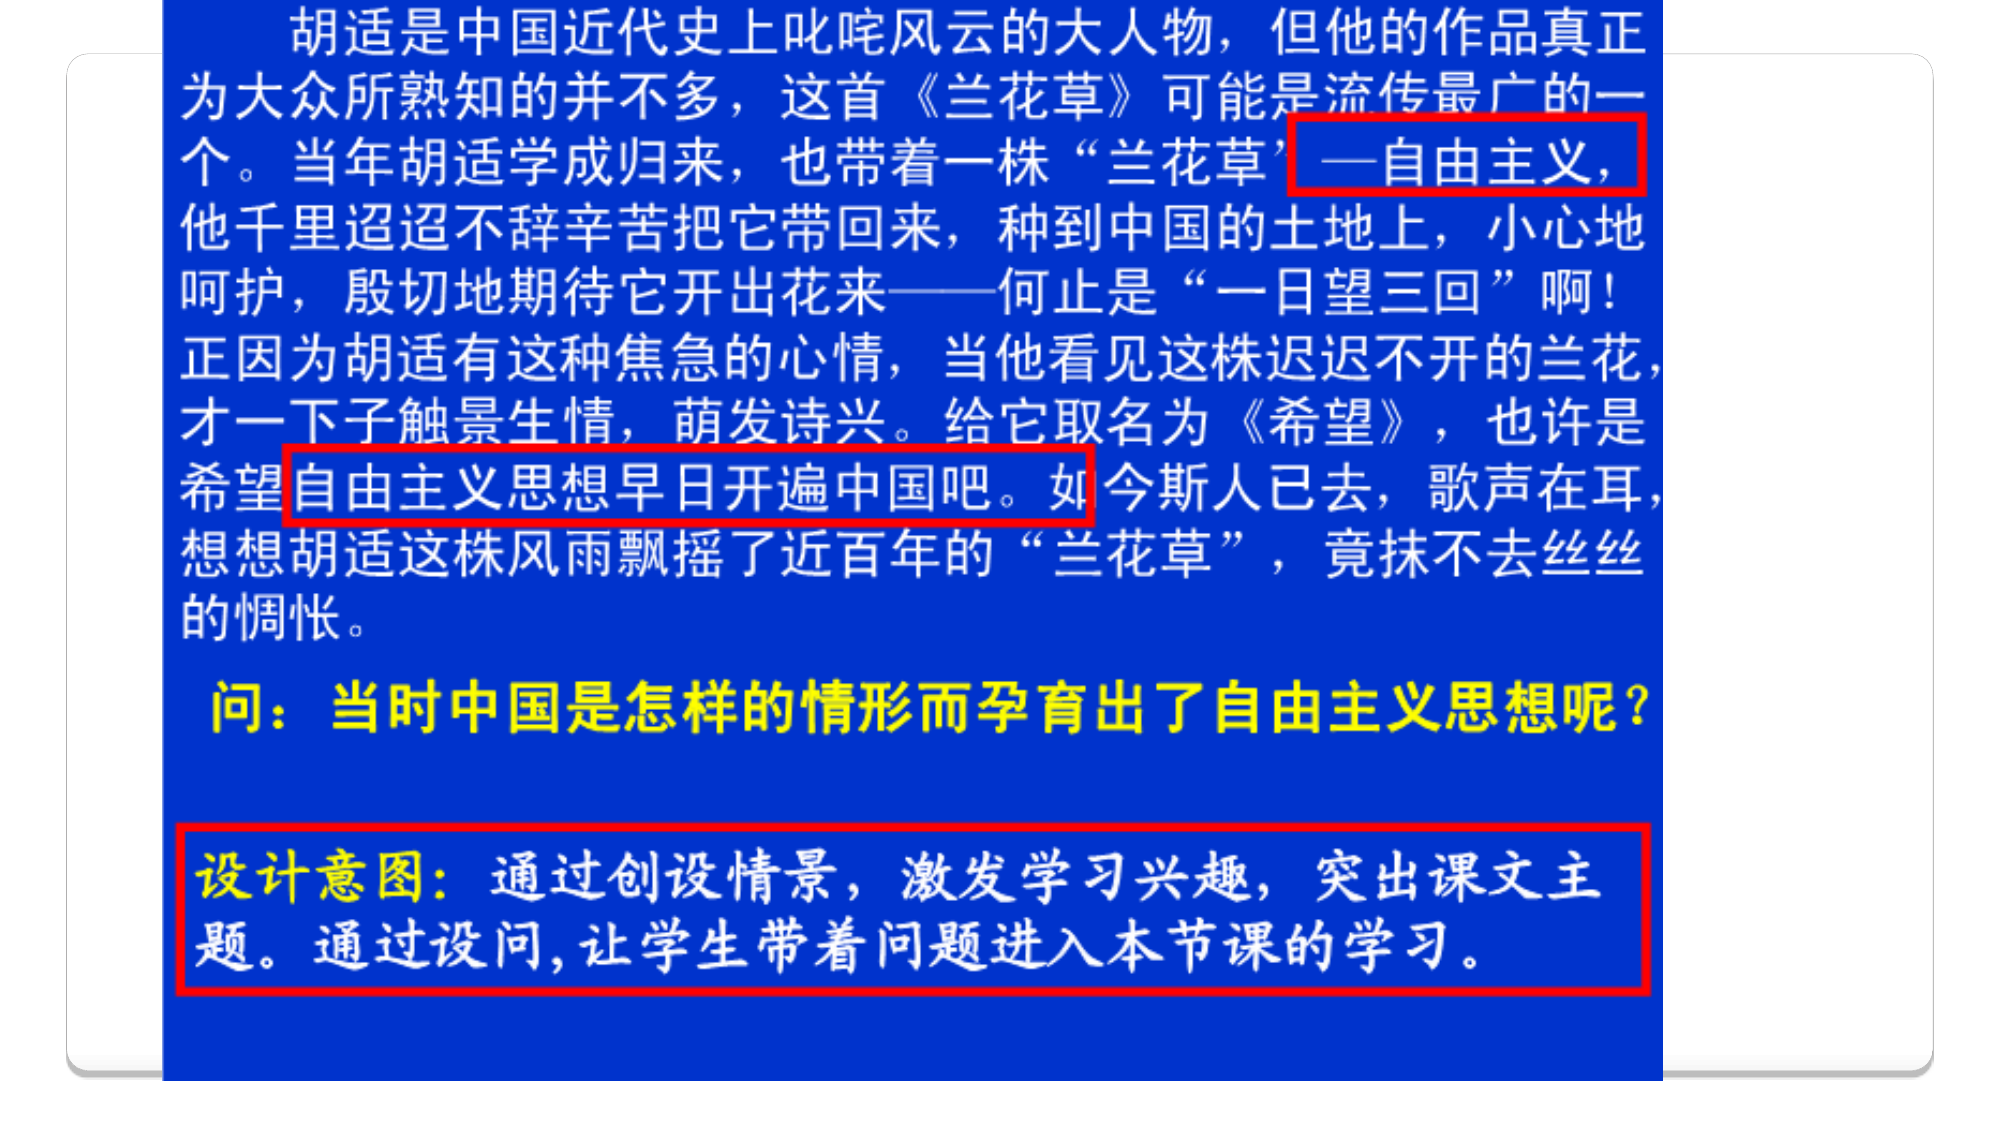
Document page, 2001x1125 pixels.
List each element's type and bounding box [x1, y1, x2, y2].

picture [162, 0, 1663, 1081]
